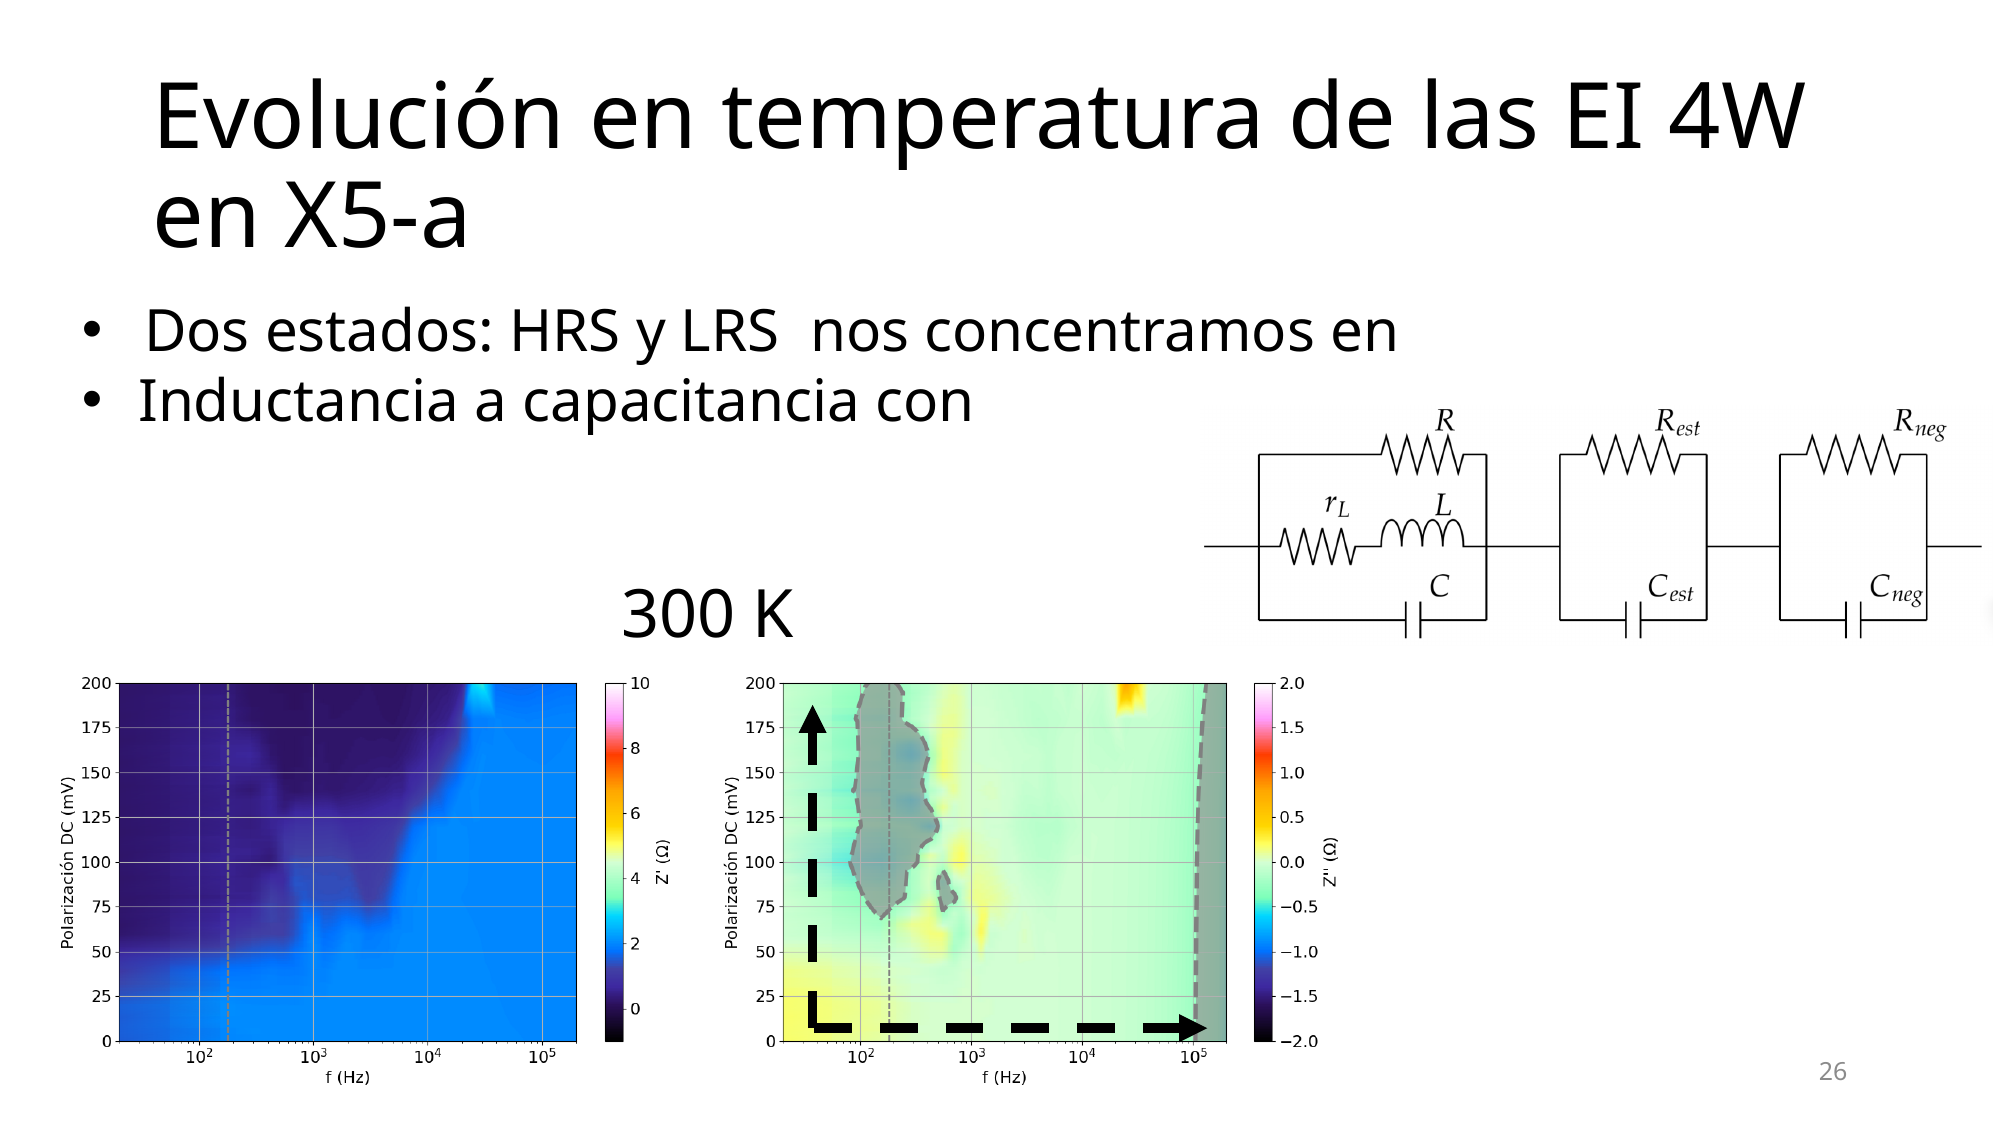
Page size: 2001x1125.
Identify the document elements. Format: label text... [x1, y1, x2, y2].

picture [1200, 405, 1993, 646]
picture [43, 659, 1372, 1103]
title Evolución en temperatura de las EI 4W en X5-a [137, 59, 1919, 278]
text_box 300 K [606, 563, 809, 659]
slide_number 26 [1412, 1042, 1863, 1103]
